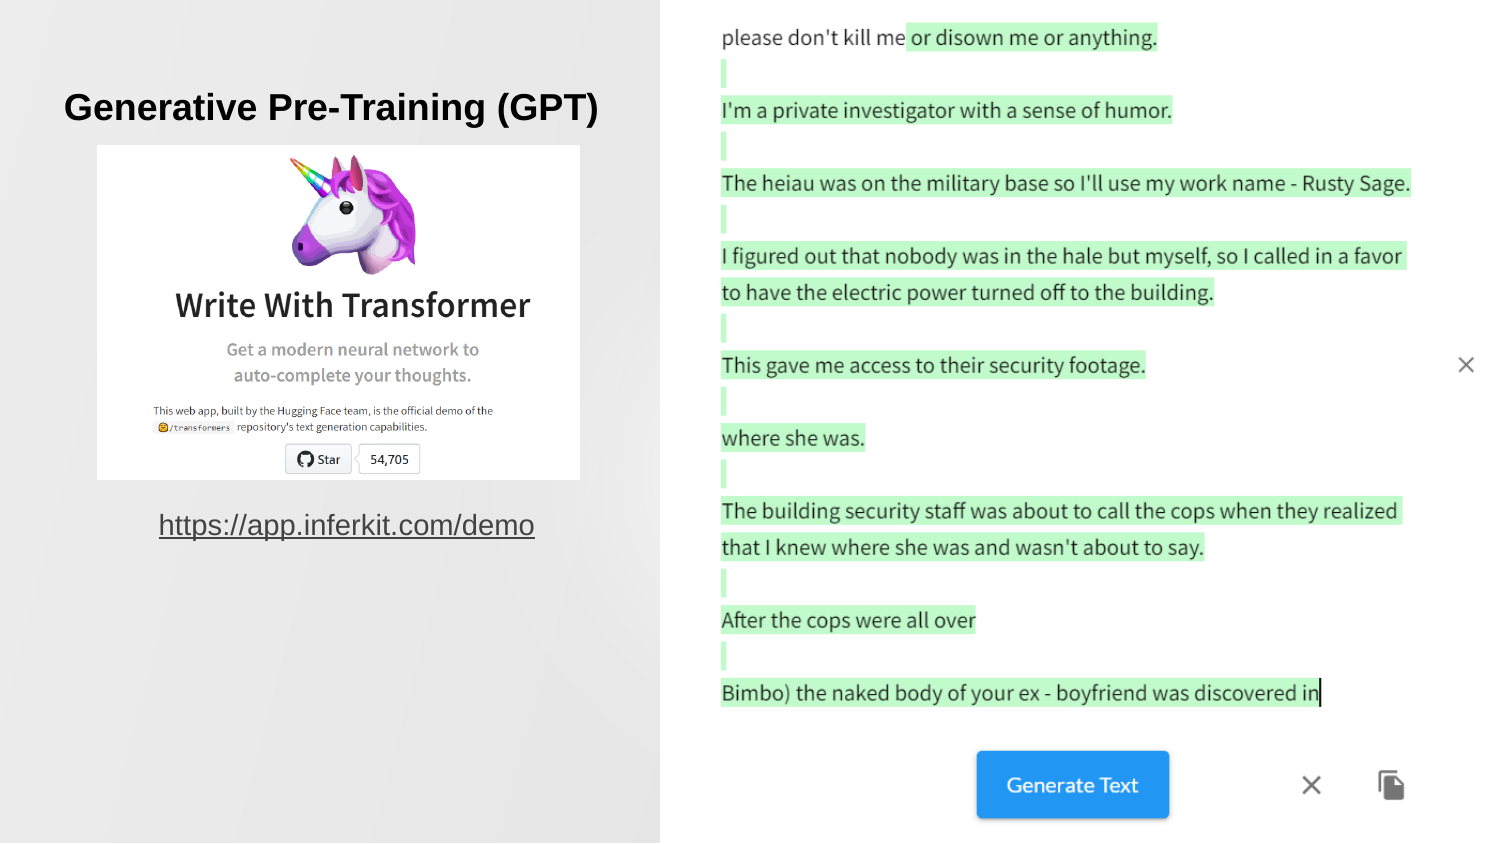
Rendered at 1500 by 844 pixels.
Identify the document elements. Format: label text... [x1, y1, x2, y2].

picture [0, 0, 1500, 844]
text_box Generative Pre-Training (GPT) [49, 75, 628, 136]
text_box https://app.inferkit.com/demo [143, 498, 564, 549]
